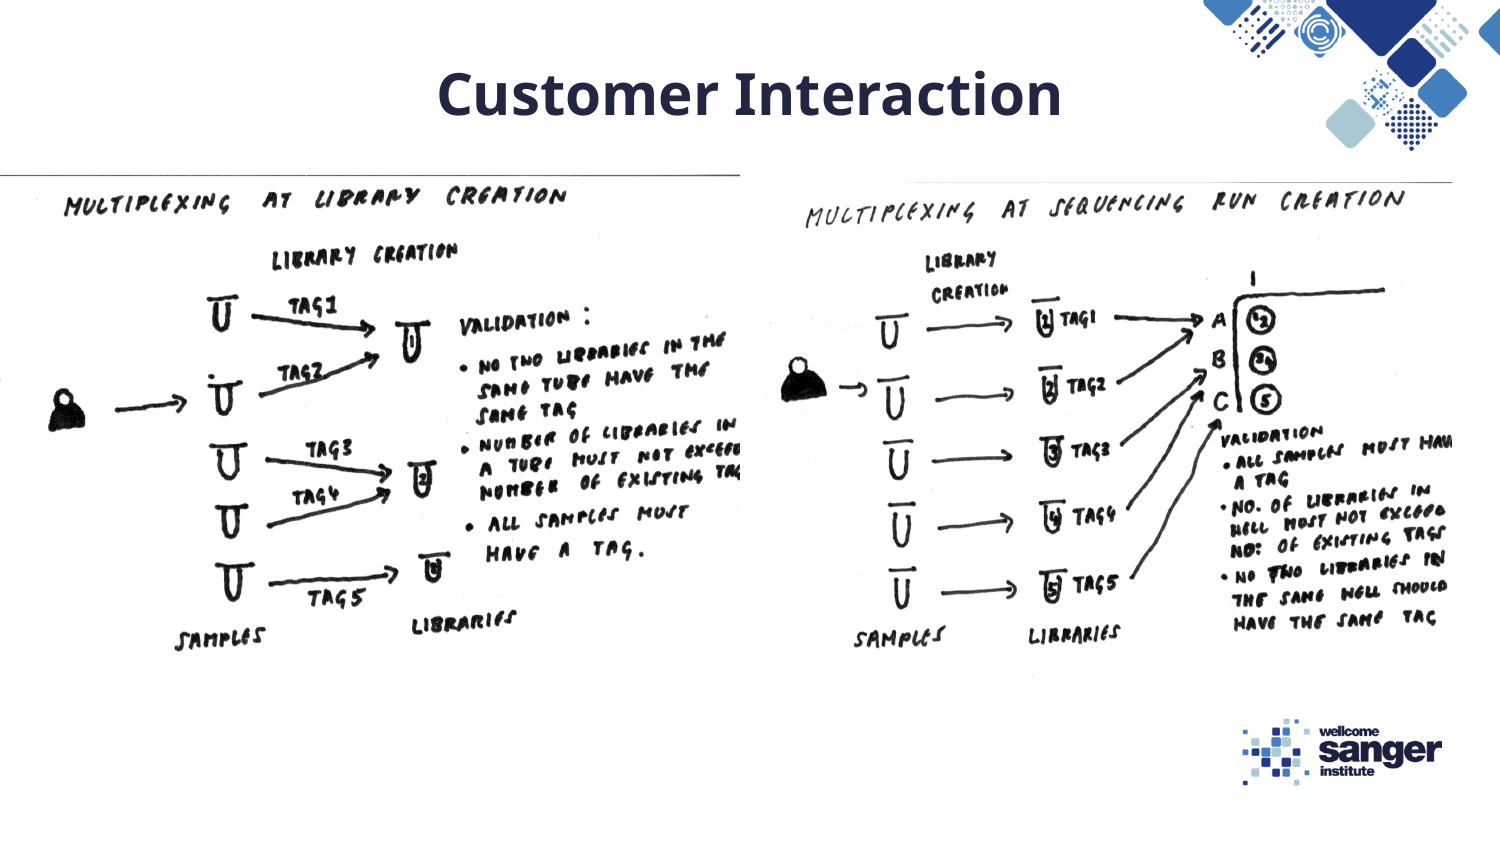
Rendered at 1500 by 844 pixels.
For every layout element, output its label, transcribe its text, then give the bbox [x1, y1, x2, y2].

picture [0, 0, 1500, 844]
list Customer Interaction [365, 58, 1134, 207]
